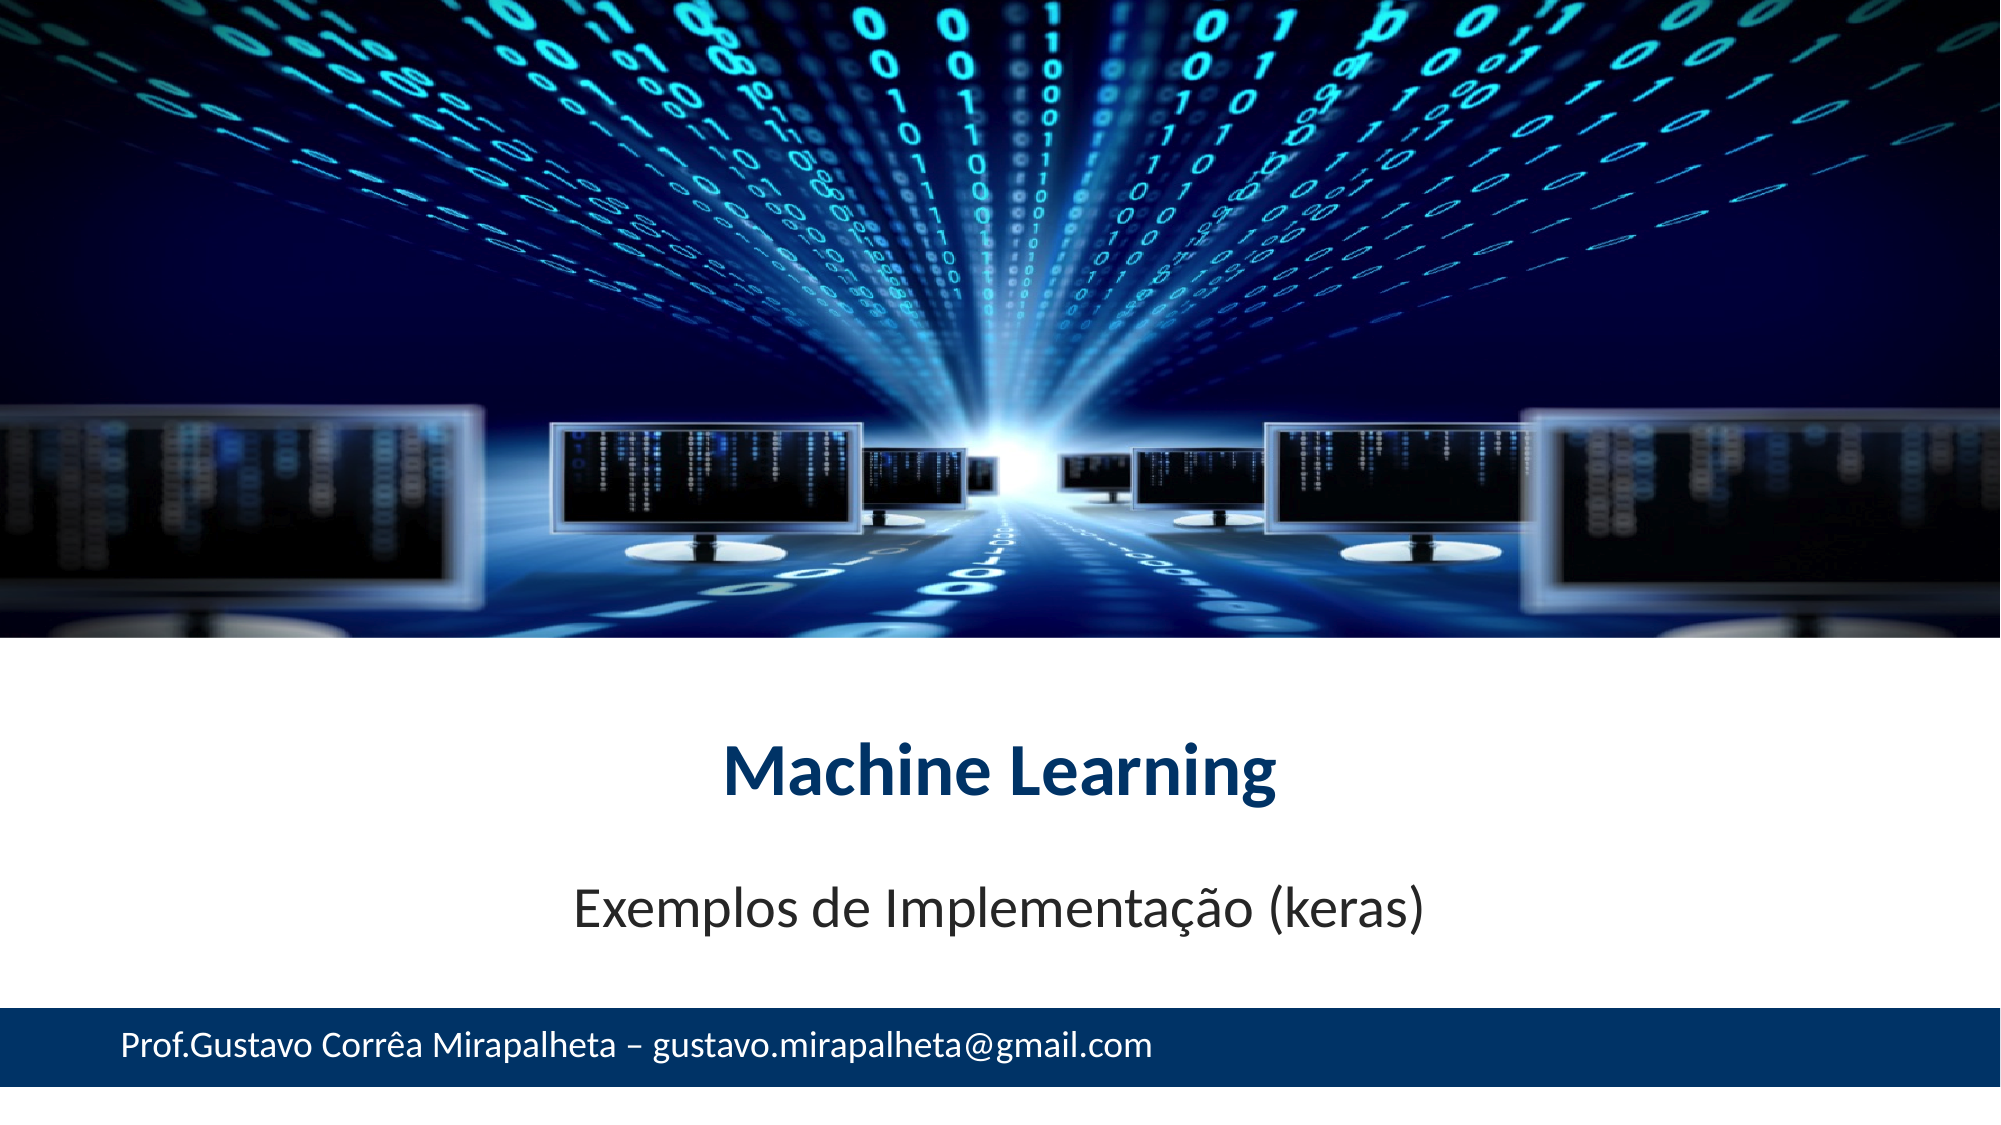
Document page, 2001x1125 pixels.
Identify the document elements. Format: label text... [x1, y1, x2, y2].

title Machine Learning [149, 712, 1851, 826]
picture [0, 0, 2000, 638]
subtitle Exemplos de Implementação (keras) [224, 861, 1776, 975]
